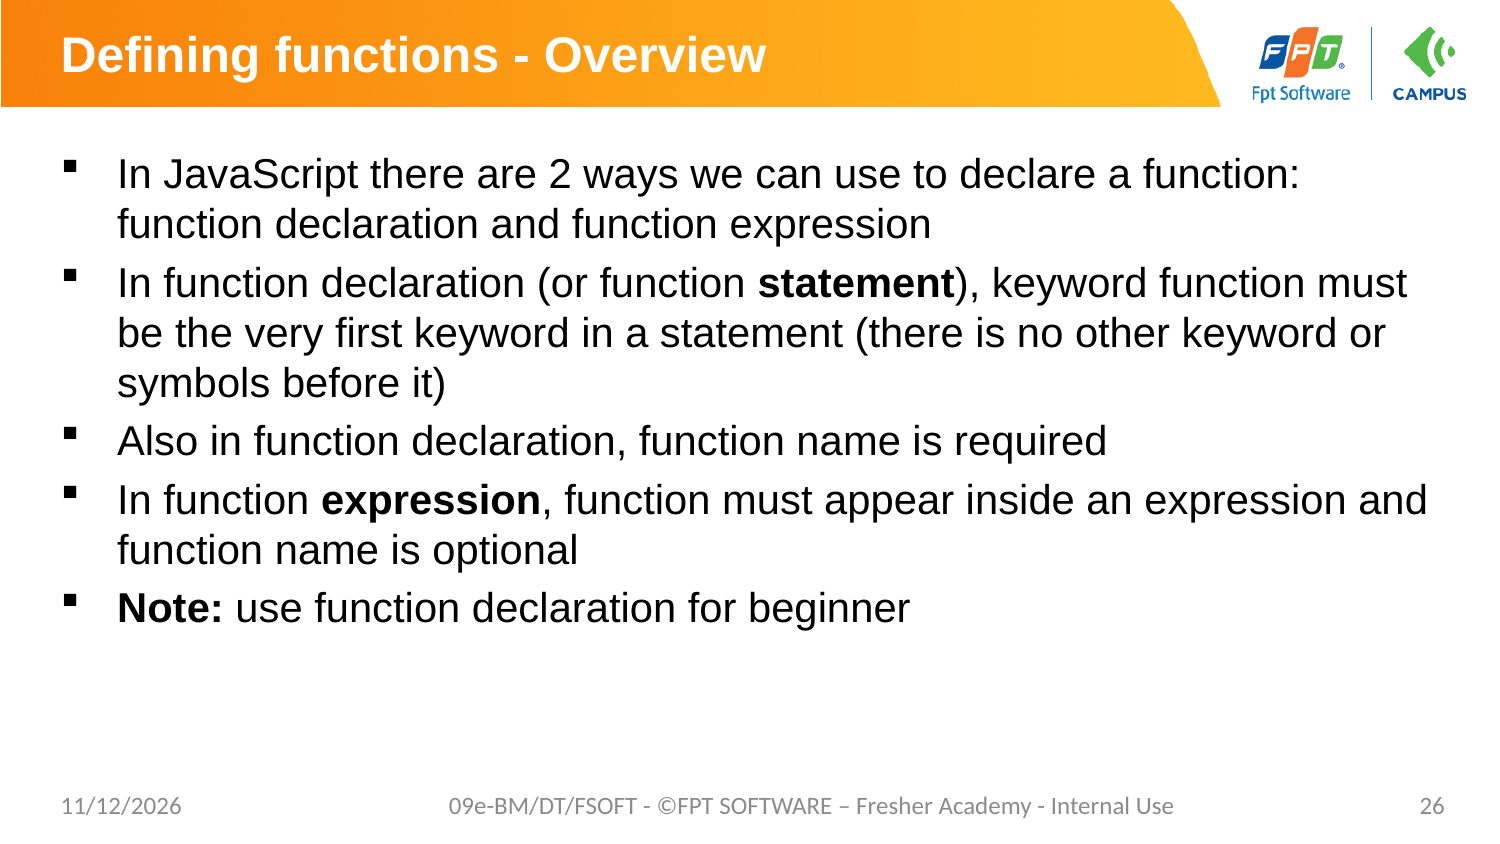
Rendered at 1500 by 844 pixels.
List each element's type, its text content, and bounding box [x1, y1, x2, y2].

title Defining functions - Overview [45, 0, 1176, 106]
picture [1, 0, 1499, 844]
list In JavaScript there are 2 ways we can use to declare a function: function declaration and function expression In function declaration (or function statement), keyword function must be the very first keyword in a statement (there is no other keyword or symbols before it) Also in function declaration, function name is required In function expression, function must appear inside an expression and function name is optional Note: use function declaration for beginner [45, 139, 1461, 754]
footer 09e-BM/DT/FSOFT - ©FPT SOFTWARE – Fresher Academy - Internal Use [289, 782, 1335, 827]
slide_number 26 [1350, 782, 1461, 827]
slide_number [45, 782, 270, 827]
